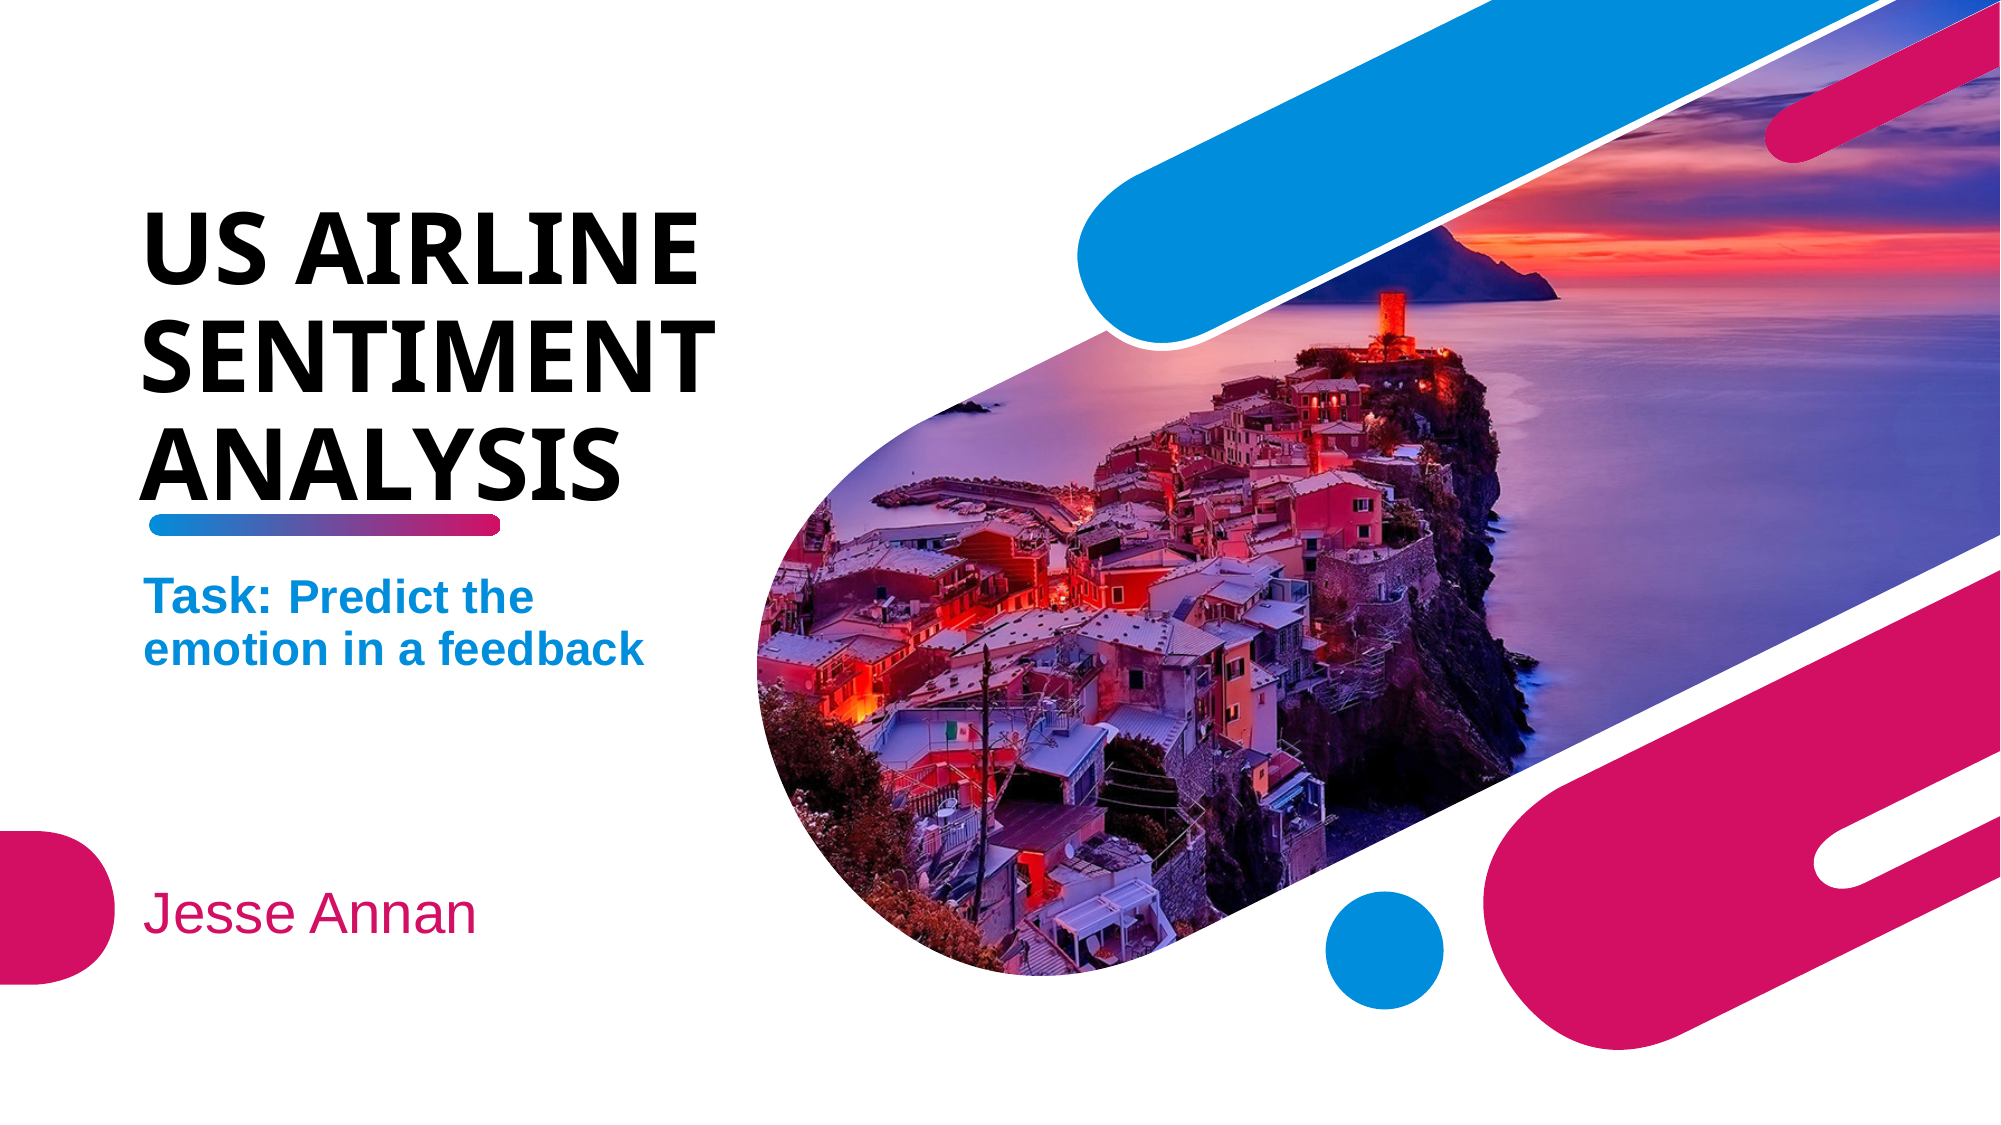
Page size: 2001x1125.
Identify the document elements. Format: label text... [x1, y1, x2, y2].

list Task: Predict the emotion in a feedback [128, 561, 725, 718]
picture [756, 0, 2001, 976]
list Jesse Annan [128, 876, 846, 1032]
title US AIRLINE SENTIMENT ANALYSIS [124, 235, 756, 485]
